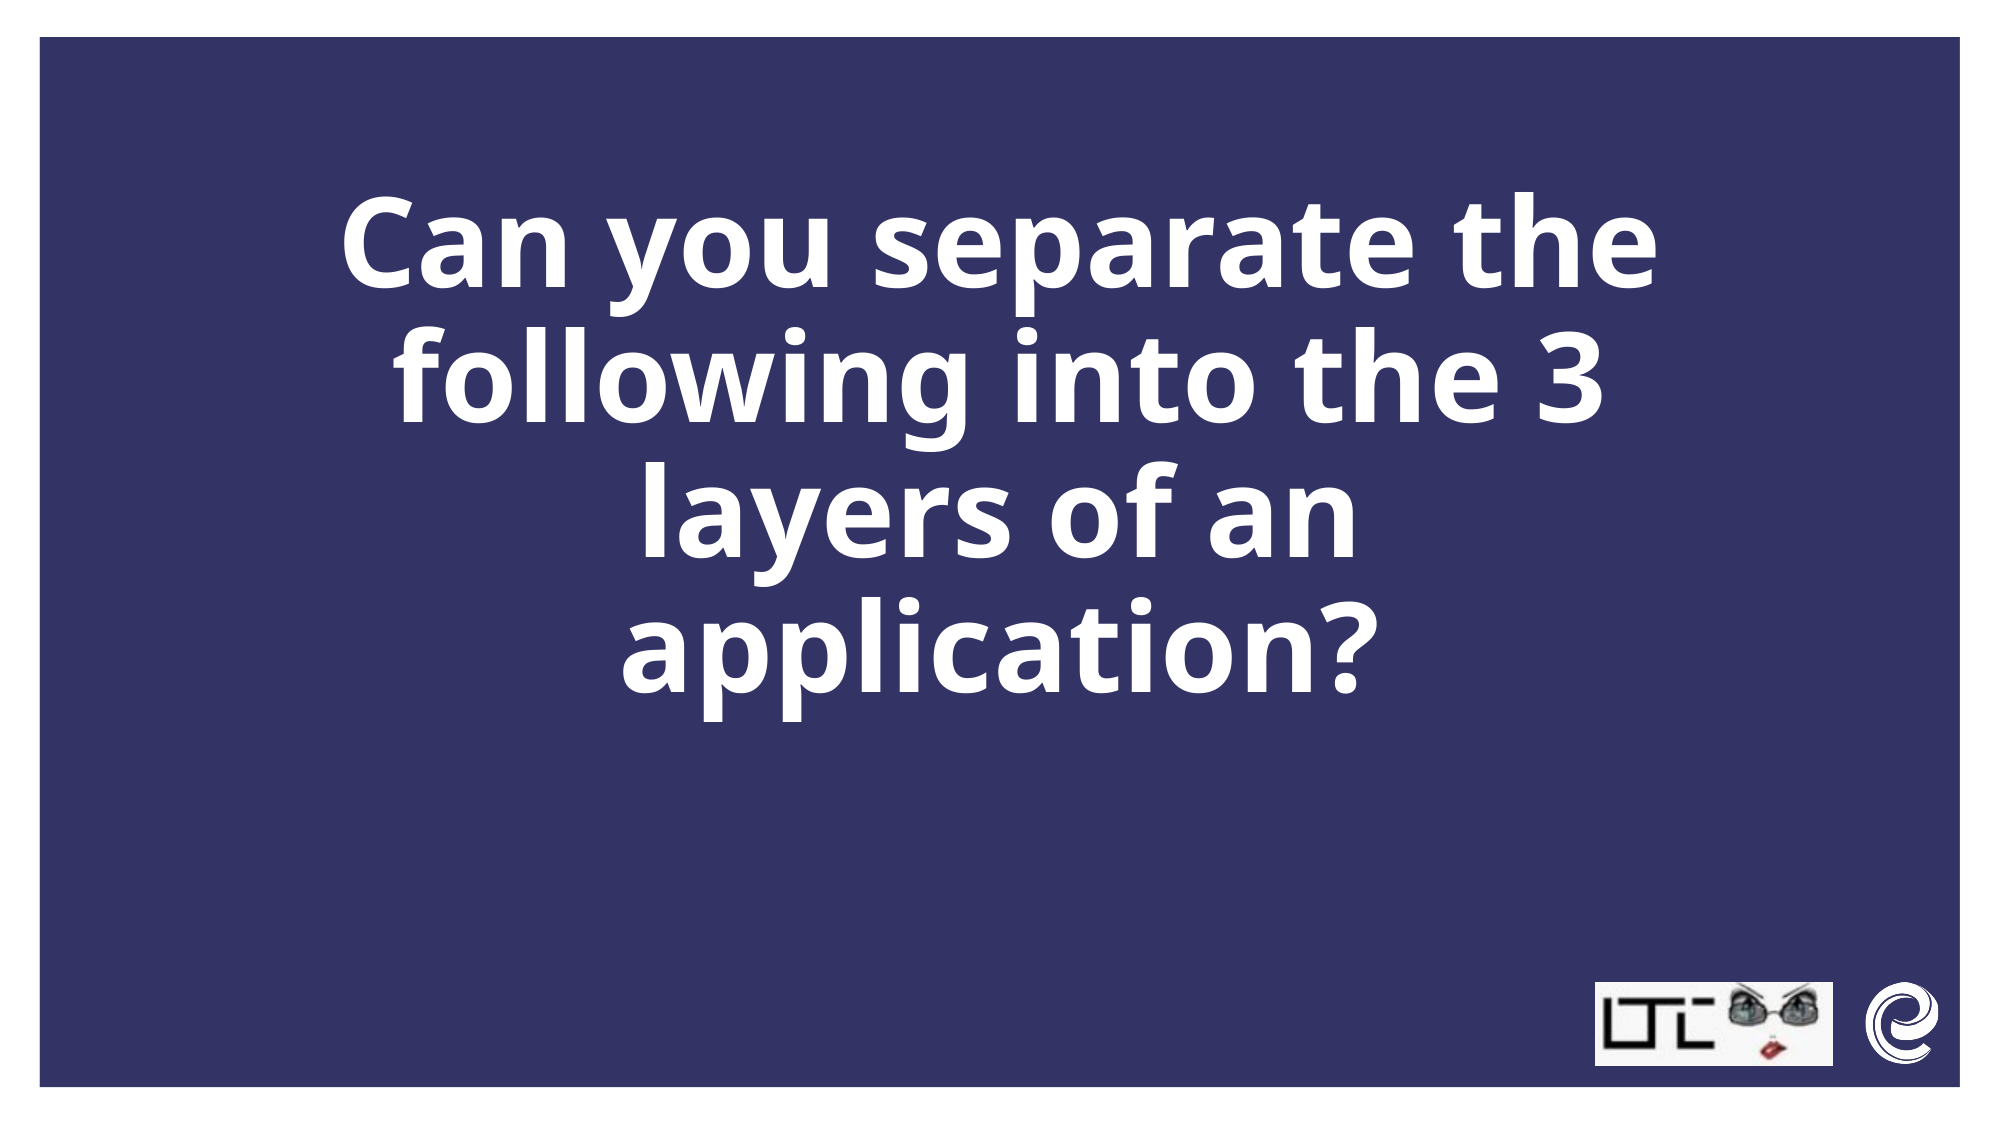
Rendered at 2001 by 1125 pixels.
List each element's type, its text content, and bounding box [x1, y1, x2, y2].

title Can you separate the following into the 3 layers of an application? [249, 335, 1750, 727]
picture [0, 0, 2001, 1125]
